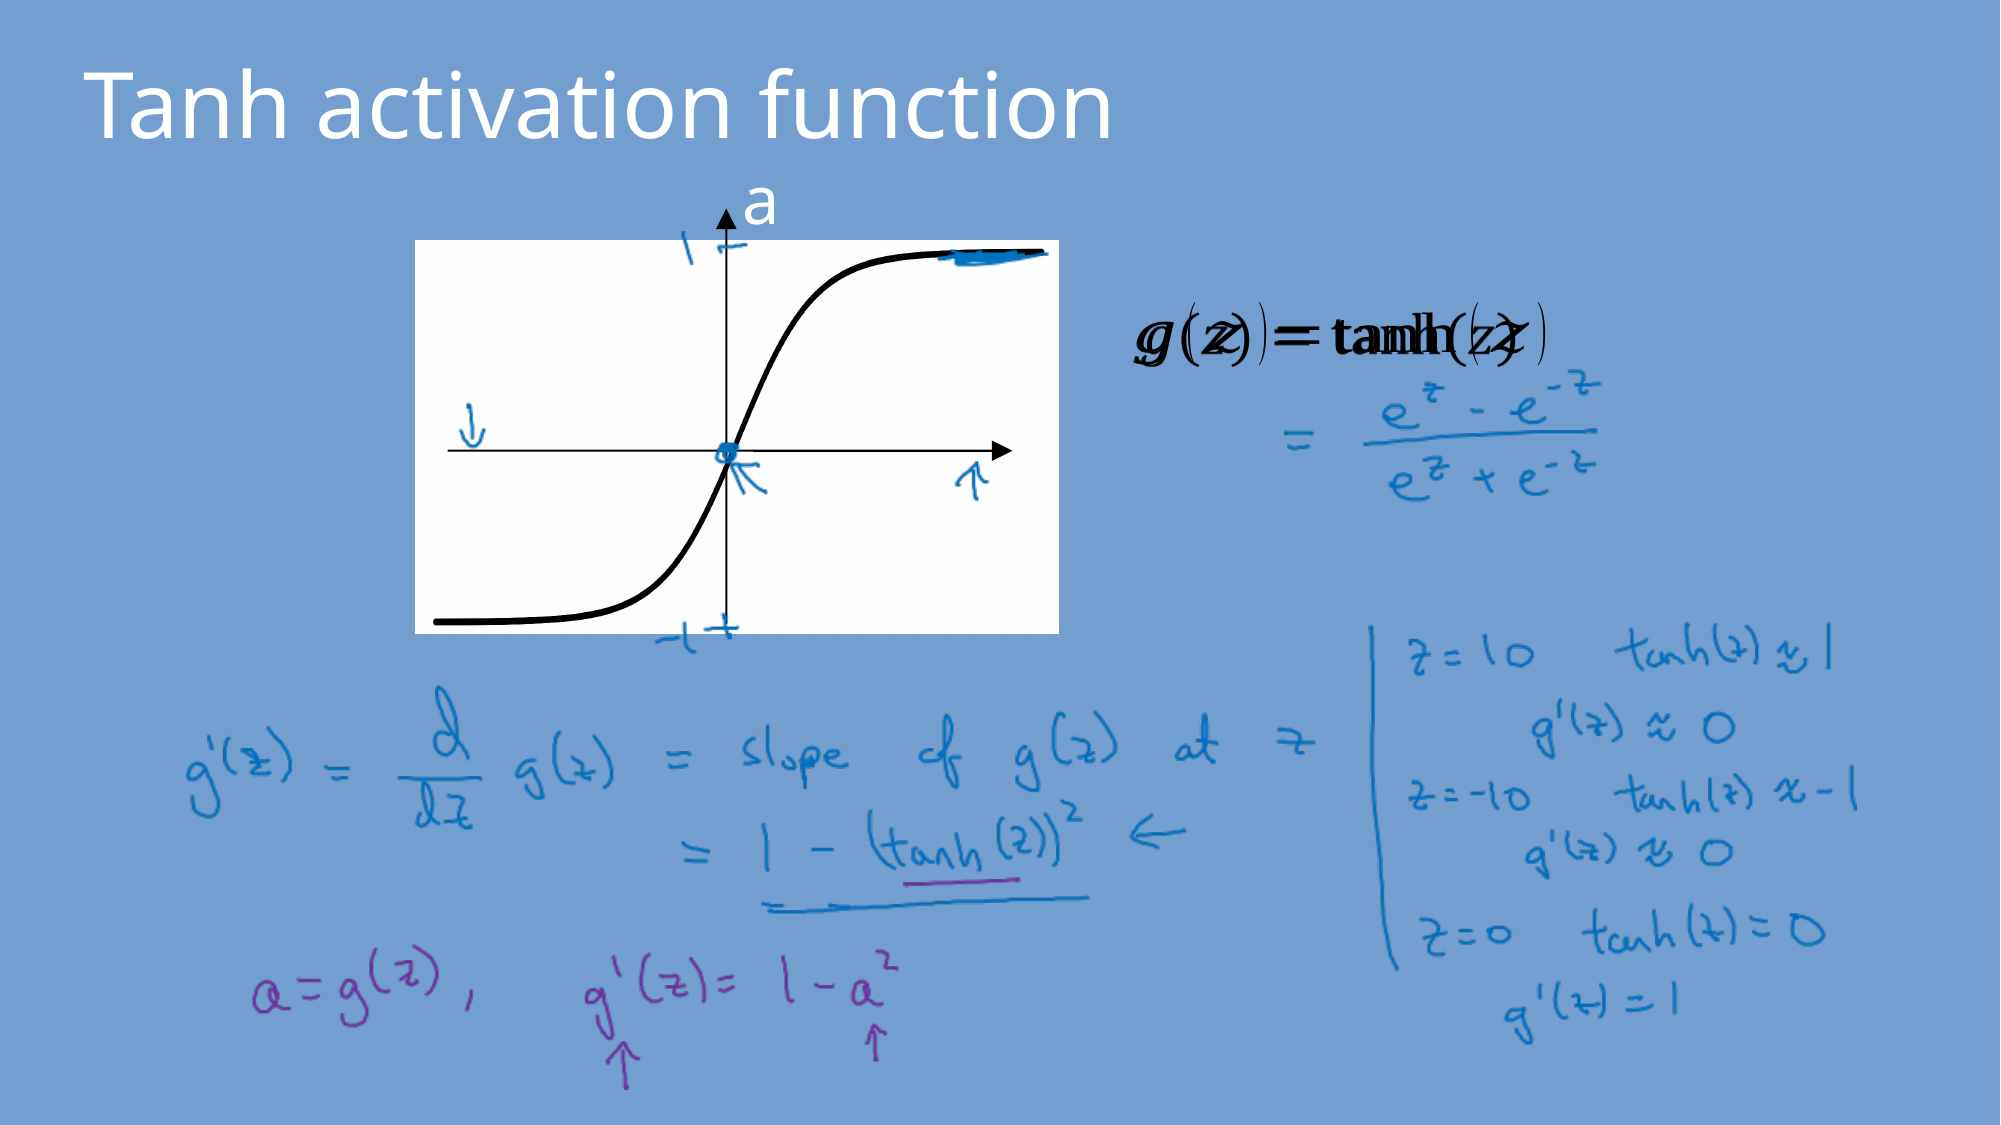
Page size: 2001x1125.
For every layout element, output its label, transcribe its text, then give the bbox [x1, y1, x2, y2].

text_box Tanh activation function [68, 0, 1794, 217]
text_box [716, 208, 737, 229]
text_box a [727, 150, 795, 229]
picture [186, 230, 1858, 1090]
